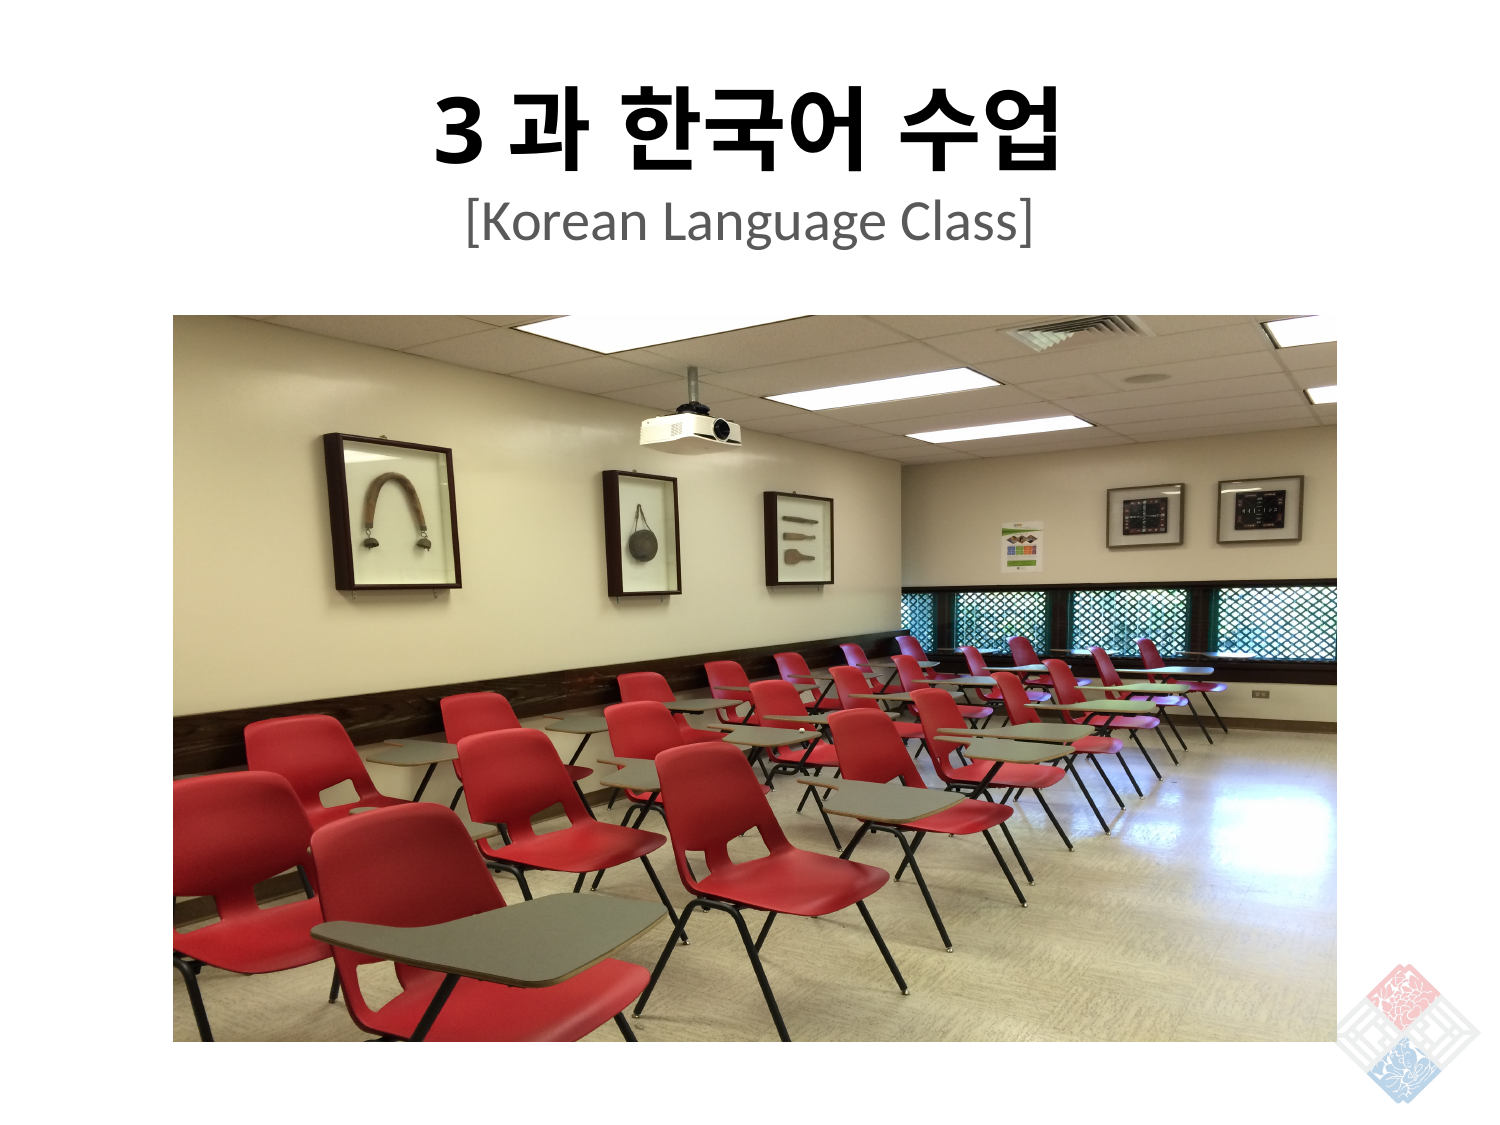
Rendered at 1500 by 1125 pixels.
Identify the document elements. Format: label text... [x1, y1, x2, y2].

text_box [1323, 956, 1484, 1112]
picture [172, 315, 1337, 1042]
title 3과 한국어 수업 [Korean Language Class] [112, 41, 1388, 283]
